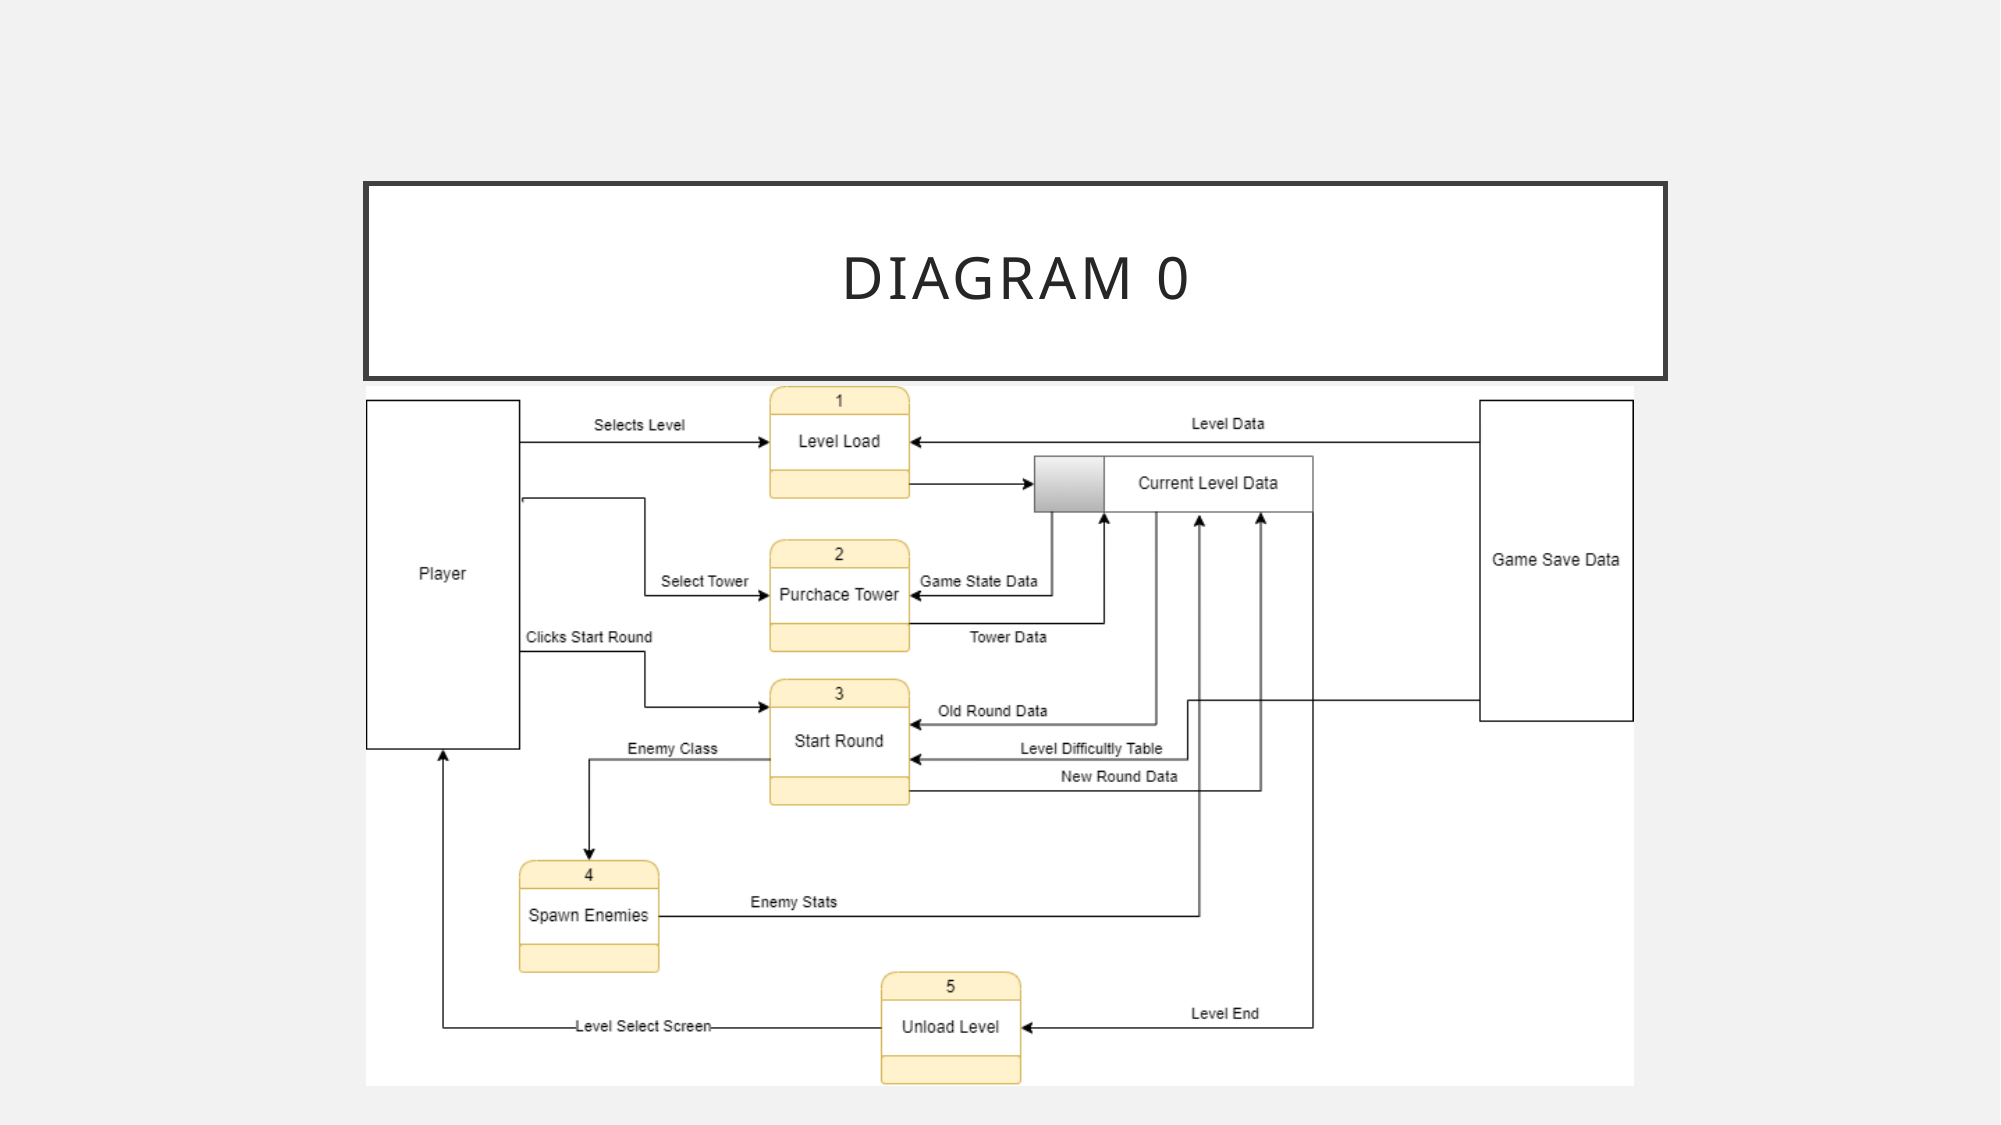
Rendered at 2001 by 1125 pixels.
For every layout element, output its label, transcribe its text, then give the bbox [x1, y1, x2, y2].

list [365, 386, 1634, 1086]
title Diagram 0 [363, 181, 1668, 381]
